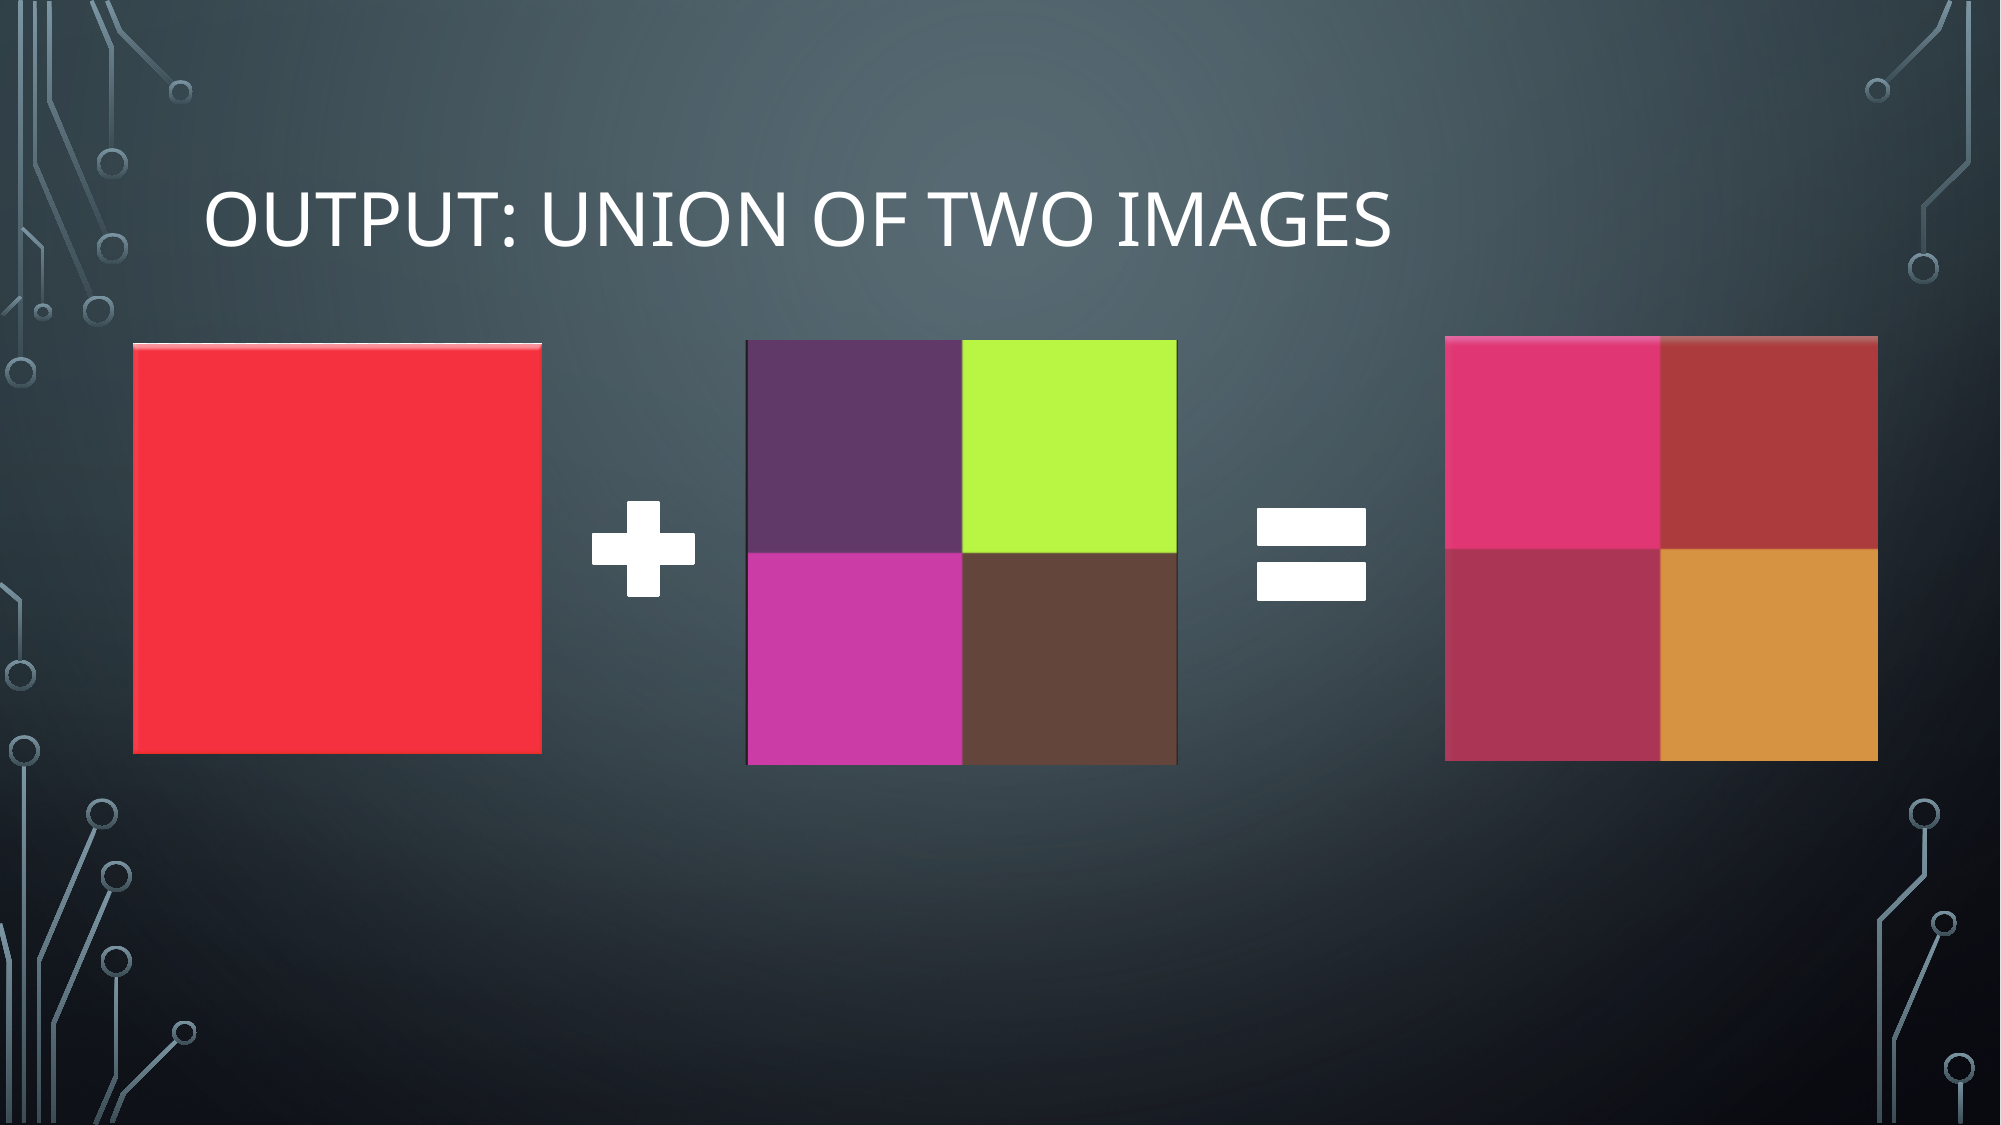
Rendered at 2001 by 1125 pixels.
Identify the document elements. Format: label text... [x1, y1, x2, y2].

picture [745, 340, 1178, 765]
title Output: union of two images [187, 101, 1813, 344]
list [133, 343, 542, 754]
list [1445, 336, 1878, 761]
text_box [1257, 508, 1366, 546]
text_box [1257, 562, 1366, 601]
text_box [592, 501, 695, 597]
